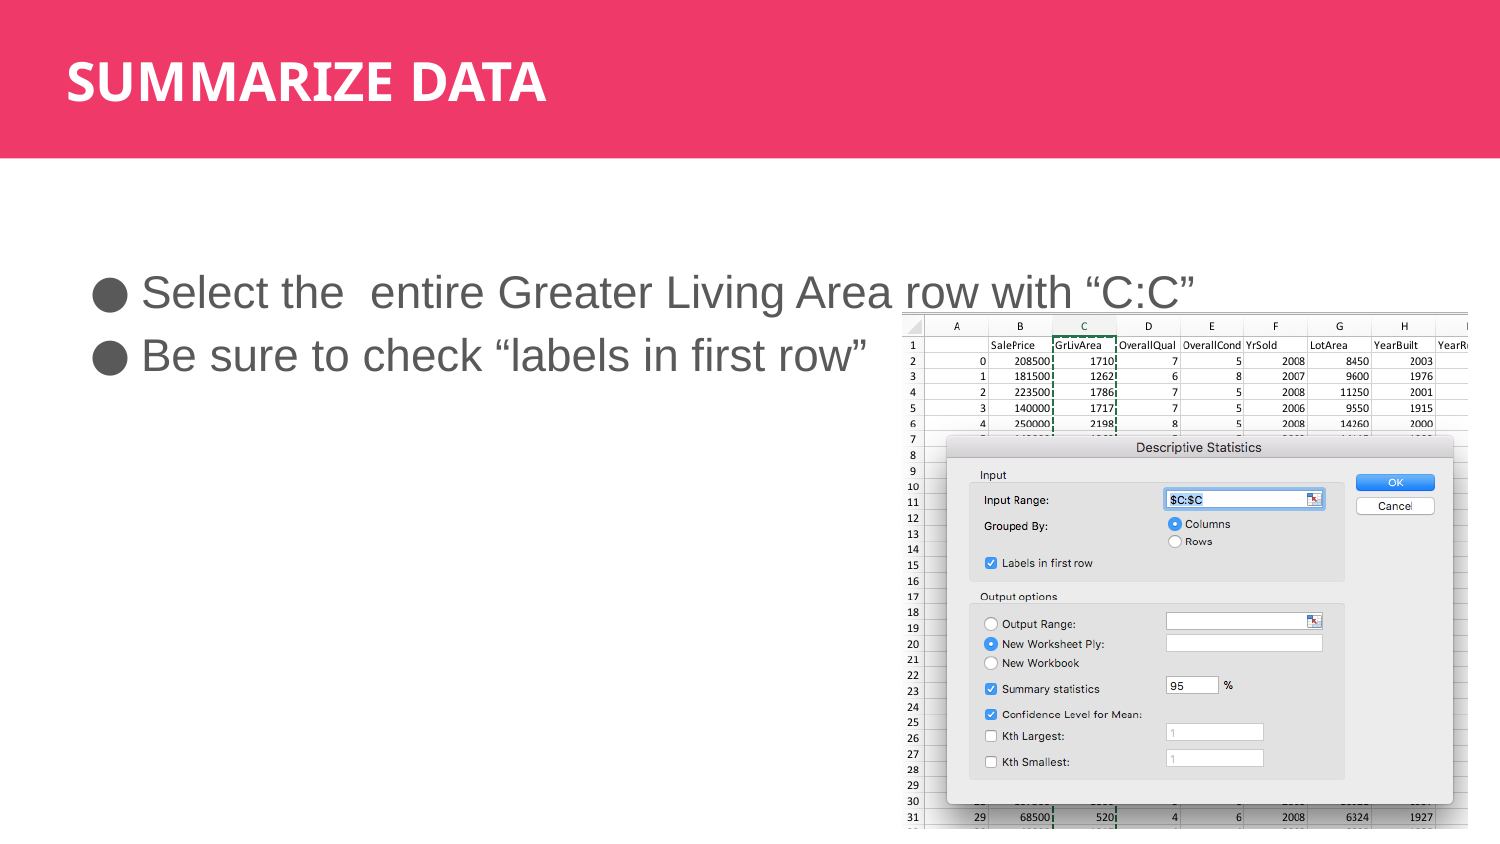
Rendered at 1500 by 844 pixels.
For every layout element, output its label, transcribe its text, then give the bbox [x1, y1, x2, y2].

list Select the entire Greater Living Area row with “C:C” Be sure to check “labels in first row” [51, 239, 1483, 813]
text_box SUMMARIZE DATA [51, 32, 1135, 127]
picture [902, 312, 1469, 830]
